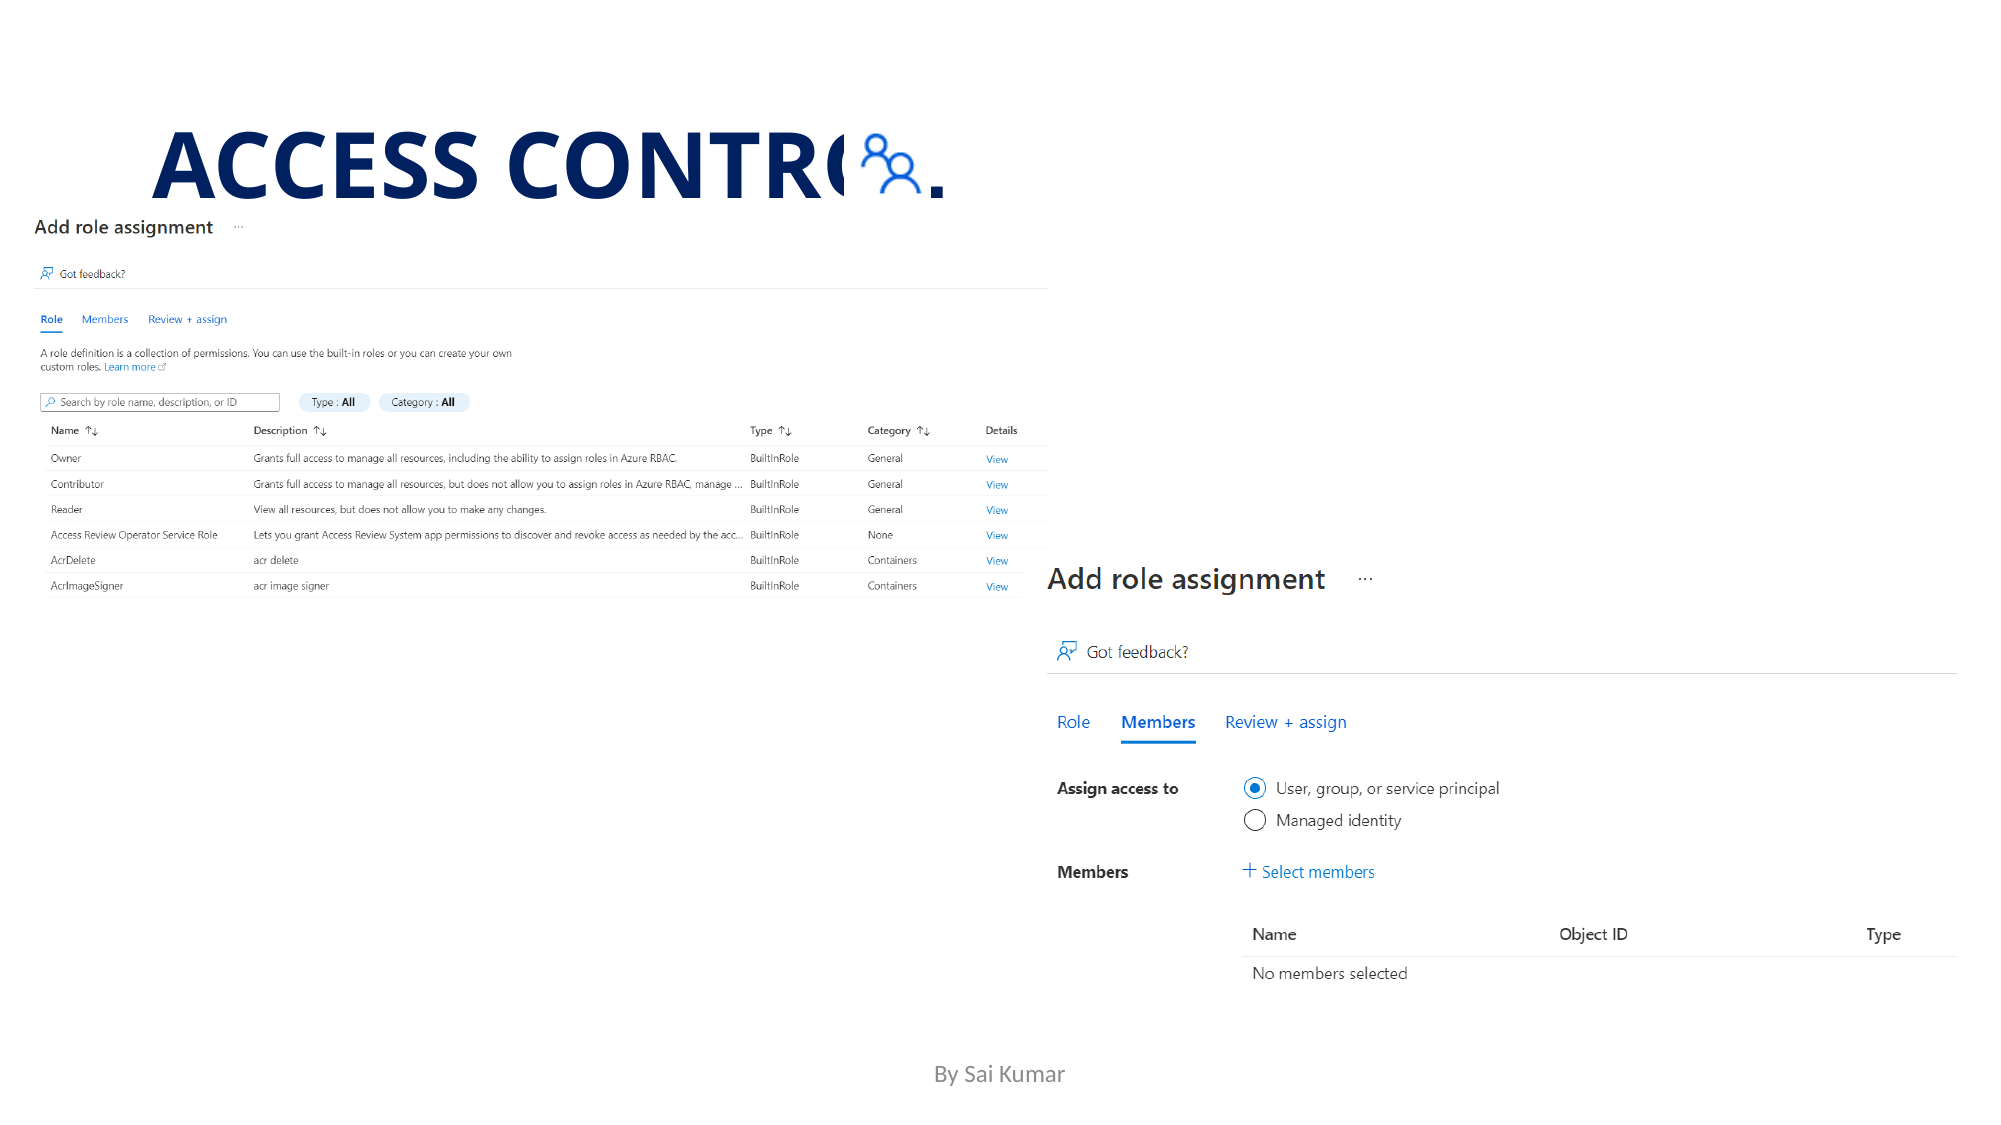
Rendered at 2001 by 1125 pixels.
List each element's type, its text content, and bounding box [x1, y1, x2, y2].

title ACCESS CONTROL [137, 59, 1863, 278]
picture [18, 212, 1957, 1000]
picture [844, 126, 931, 211]
footer By Sai Kumar [662, 1042, 1338, 1103]
